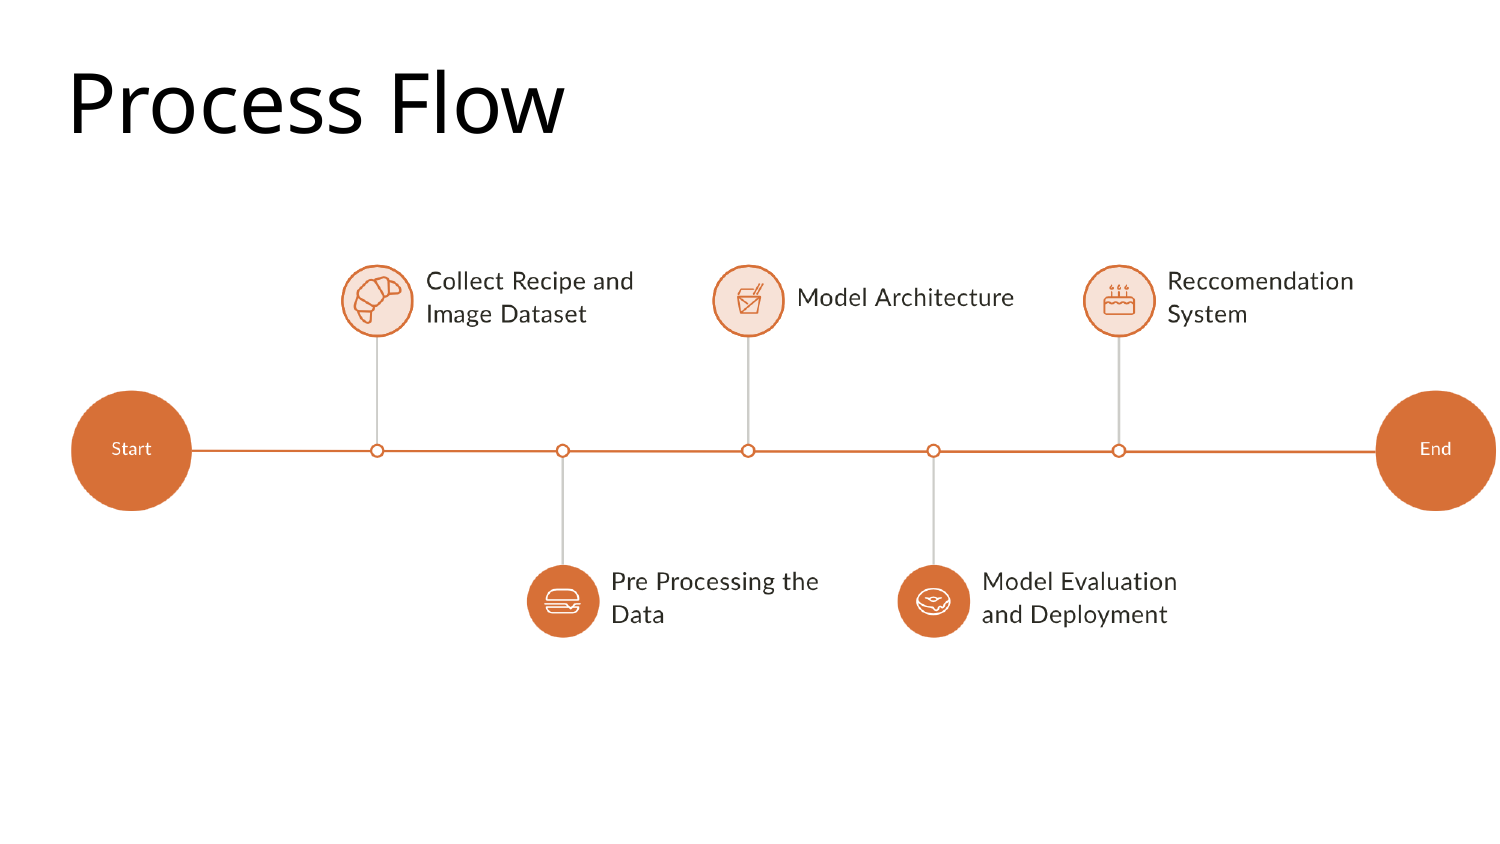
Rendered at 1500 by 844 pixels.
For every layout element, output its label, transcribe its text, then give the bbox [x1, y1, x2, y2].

picture [24, 185, 1500, 708]
title Process Flow [51, 13, 1449, 166]
